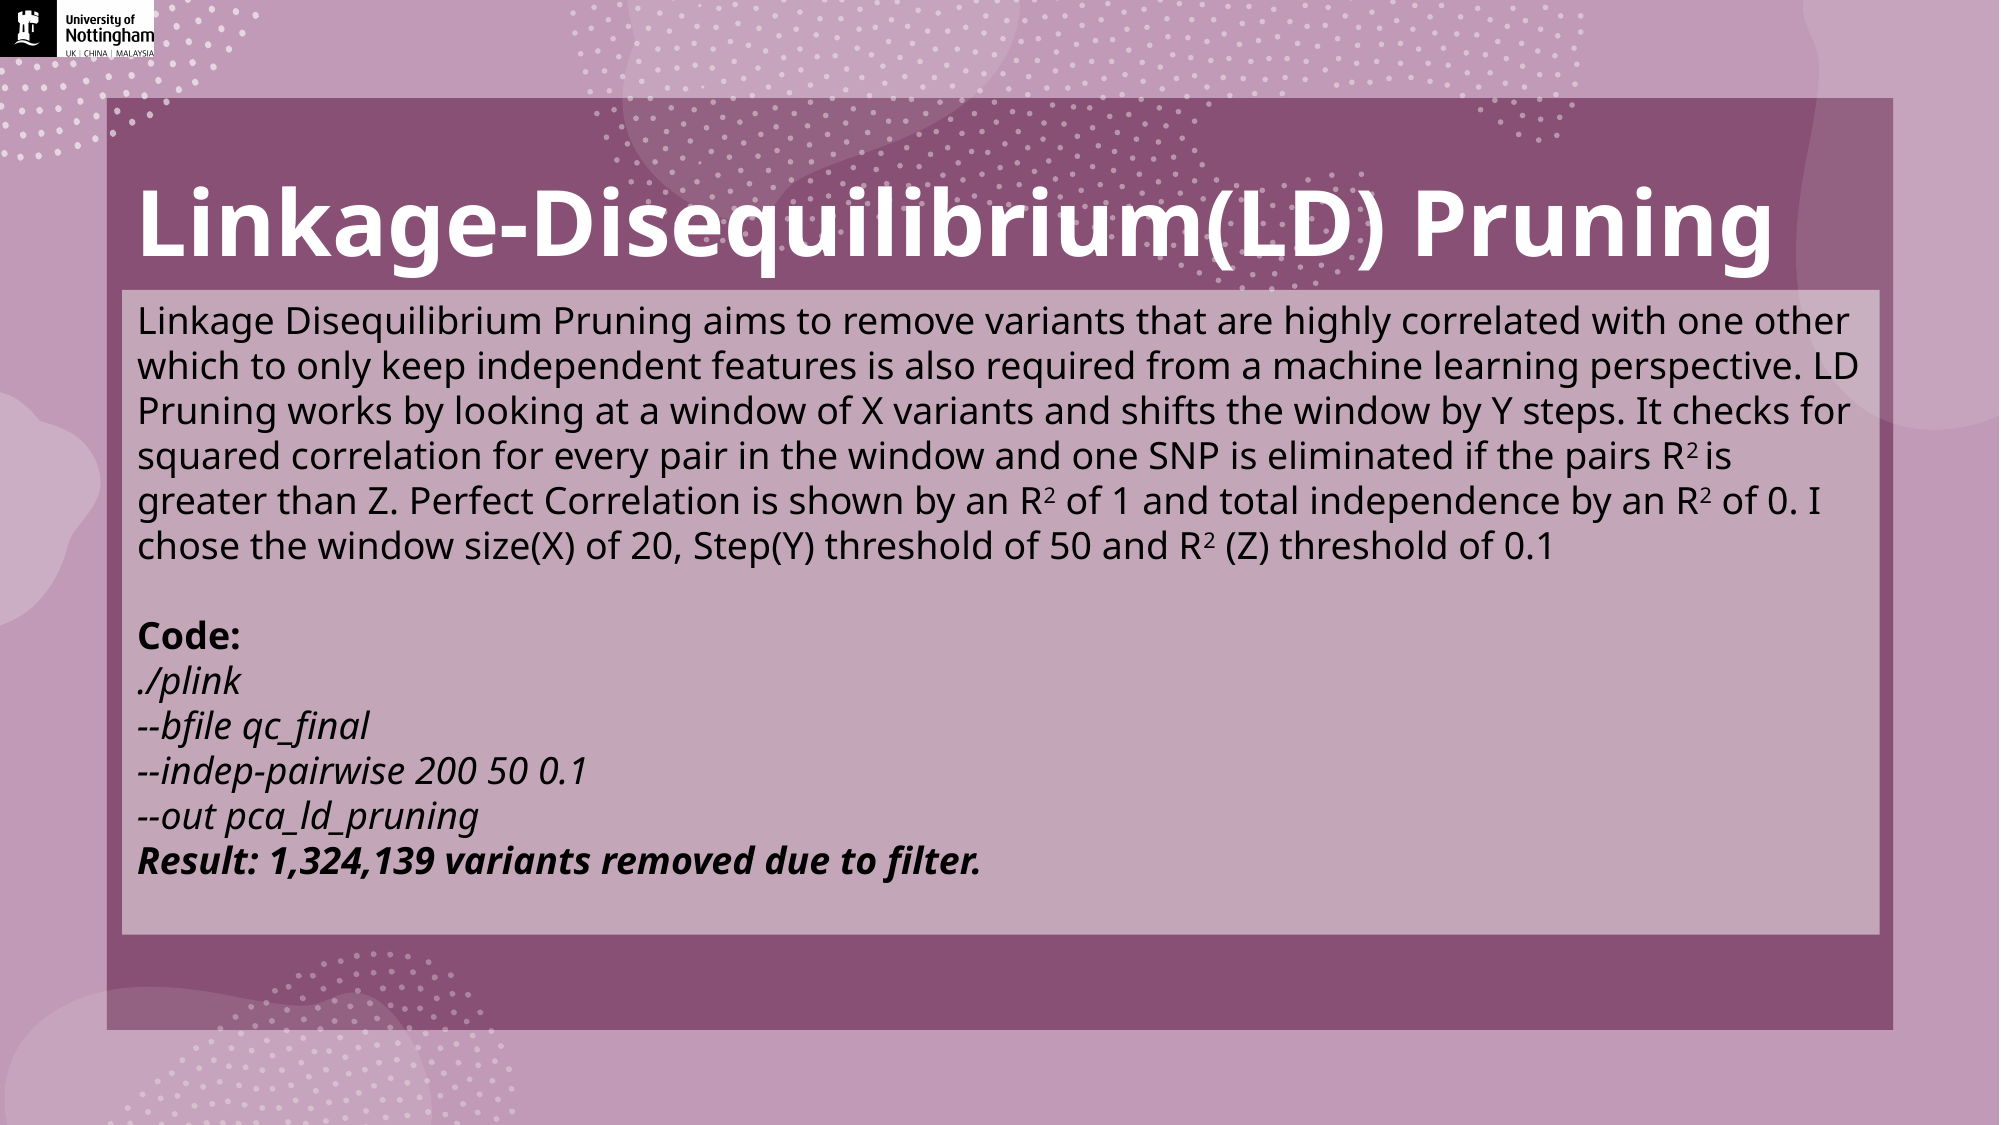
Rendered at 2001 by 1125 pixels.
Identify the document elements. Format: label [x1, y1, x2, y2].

text_box [0, 0, 2000, 1125]
picture [0, 0, 155, 58]
